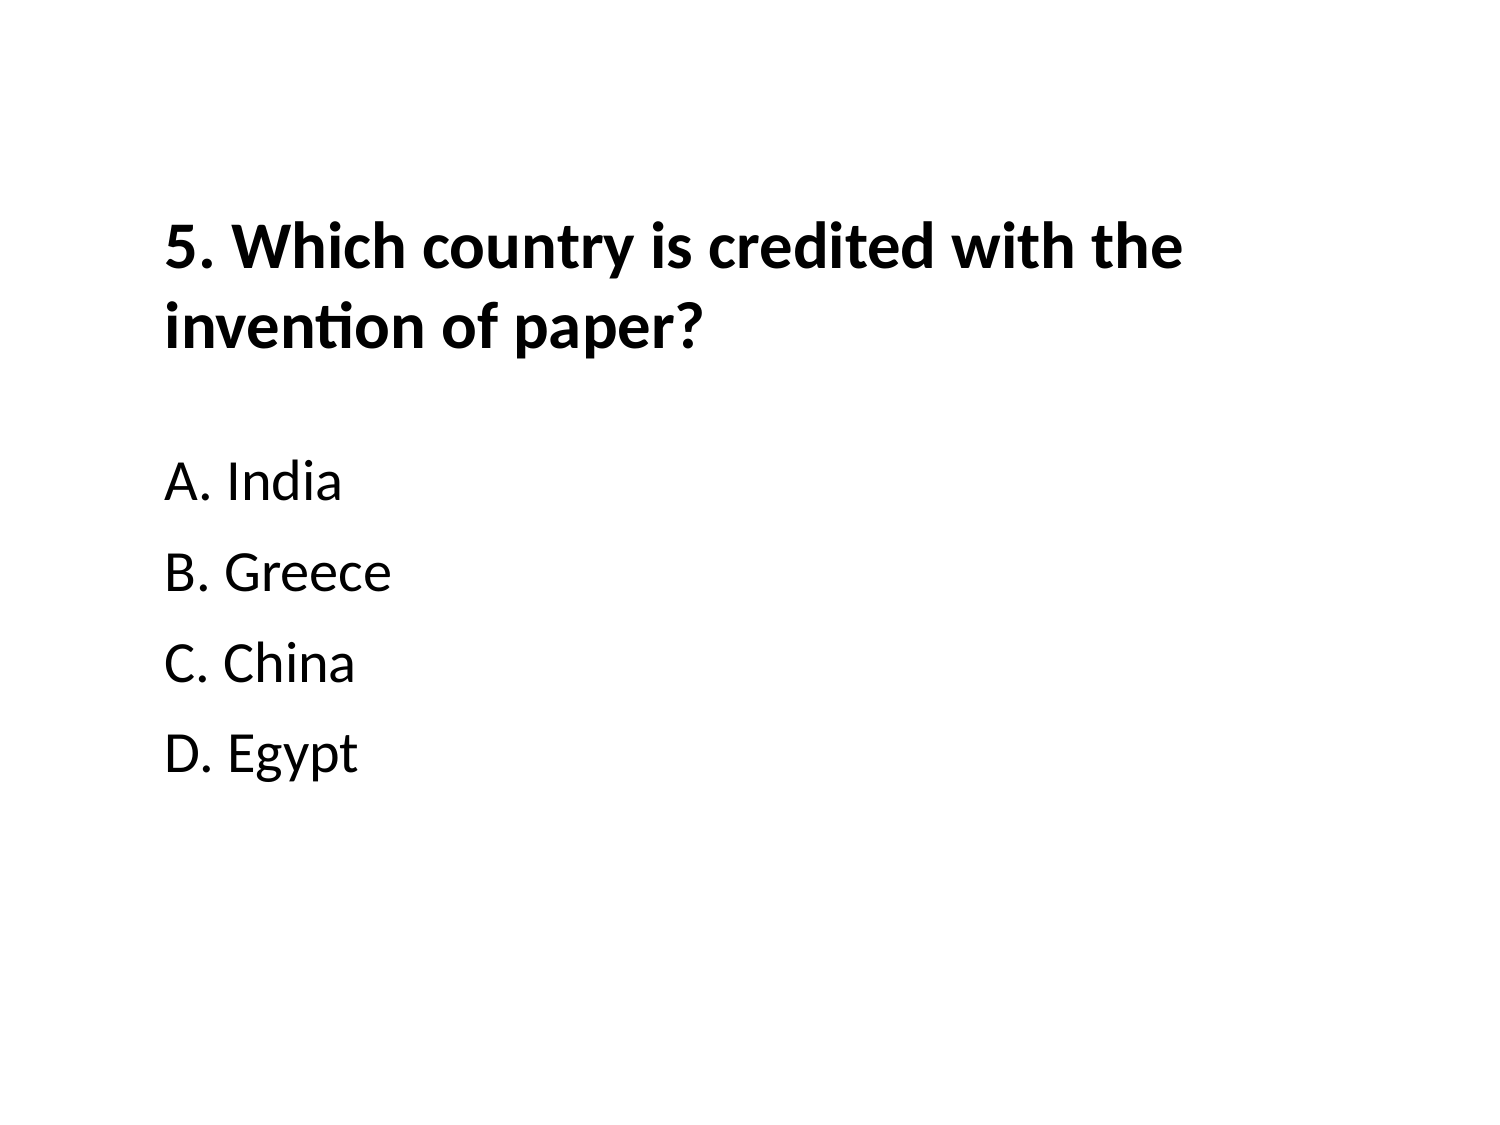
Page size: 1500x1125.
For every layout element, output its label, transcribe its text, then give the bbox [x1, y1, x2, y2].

text_box 5. Which country is credited with the invention of paper? A. India B. Greece C. China D. Egypt [150, 194, 1425, 792]
